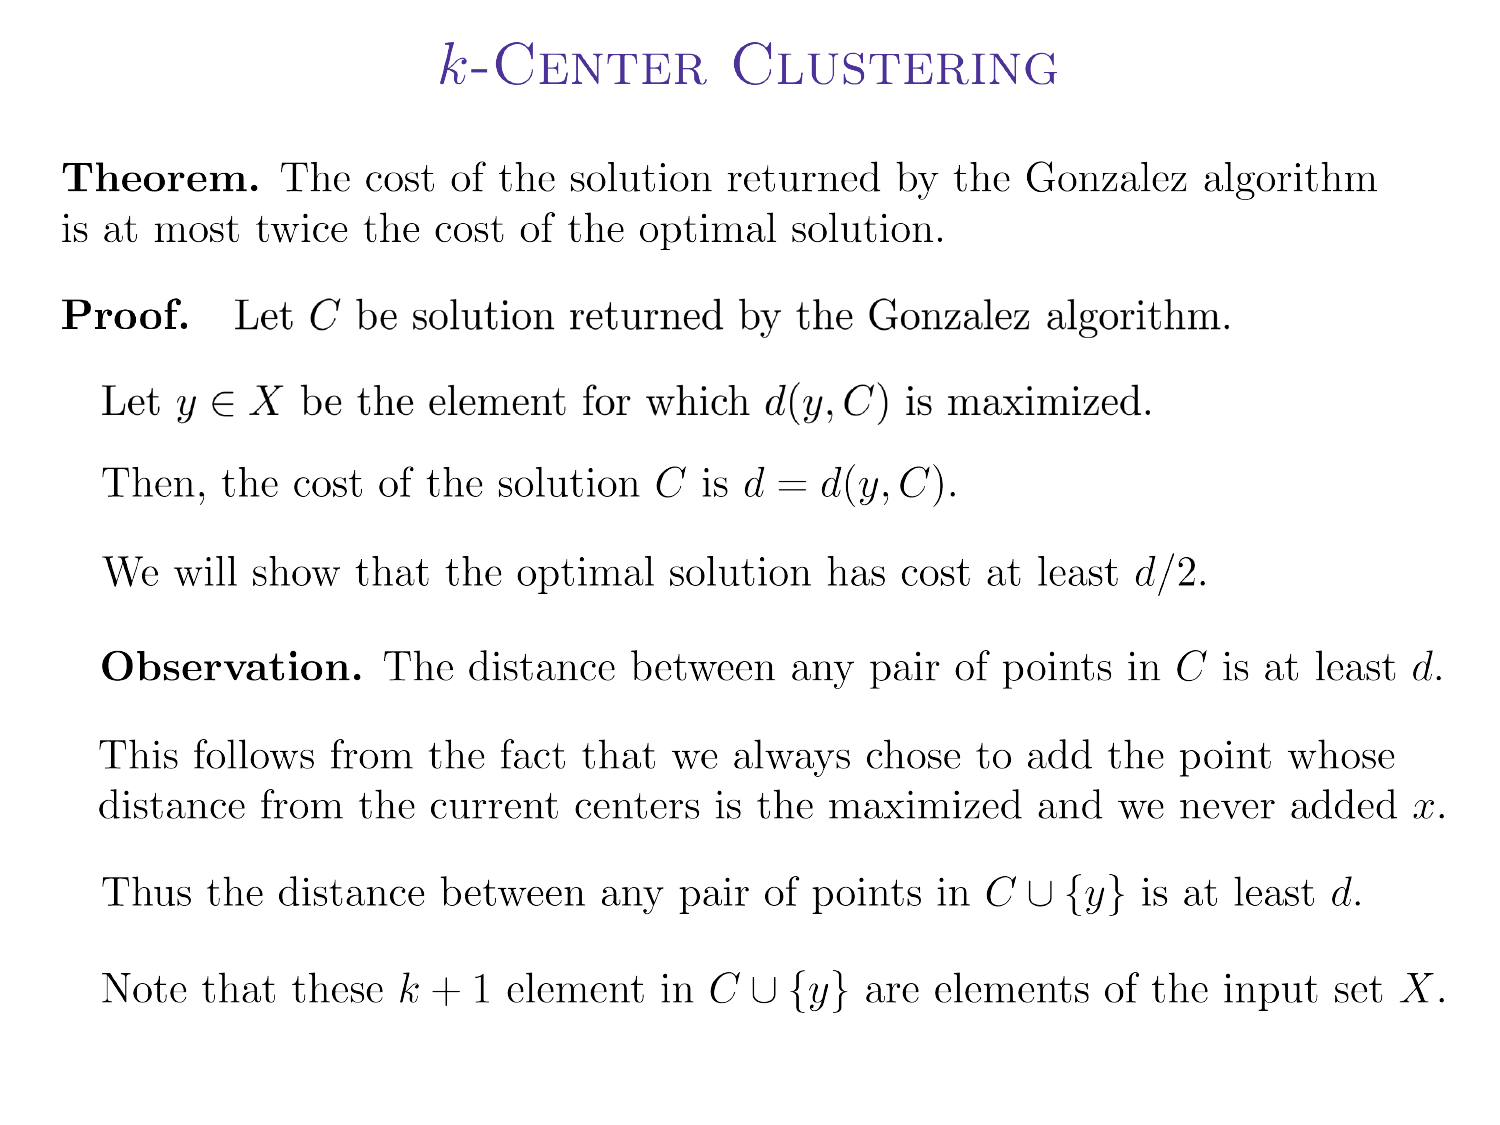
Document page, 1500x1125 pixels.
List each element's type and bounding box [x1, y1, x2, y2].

picture [102, 464, 955, 507]
picture [62, 161, 1378, 250]
picture [102, 382, 1150, 425]
picture [102, 650, 1441, 689]
picture [235, 298, 1229, 338]
picture [62, 298, 187, 329]
picture [102, 970, 1444, 1013]
picture [99, 738, 1444, 820]
picture [440, 42, 1057, 85]
picture [102, 553, 1205, 596]
picture [102, 873, 1361, 916]
